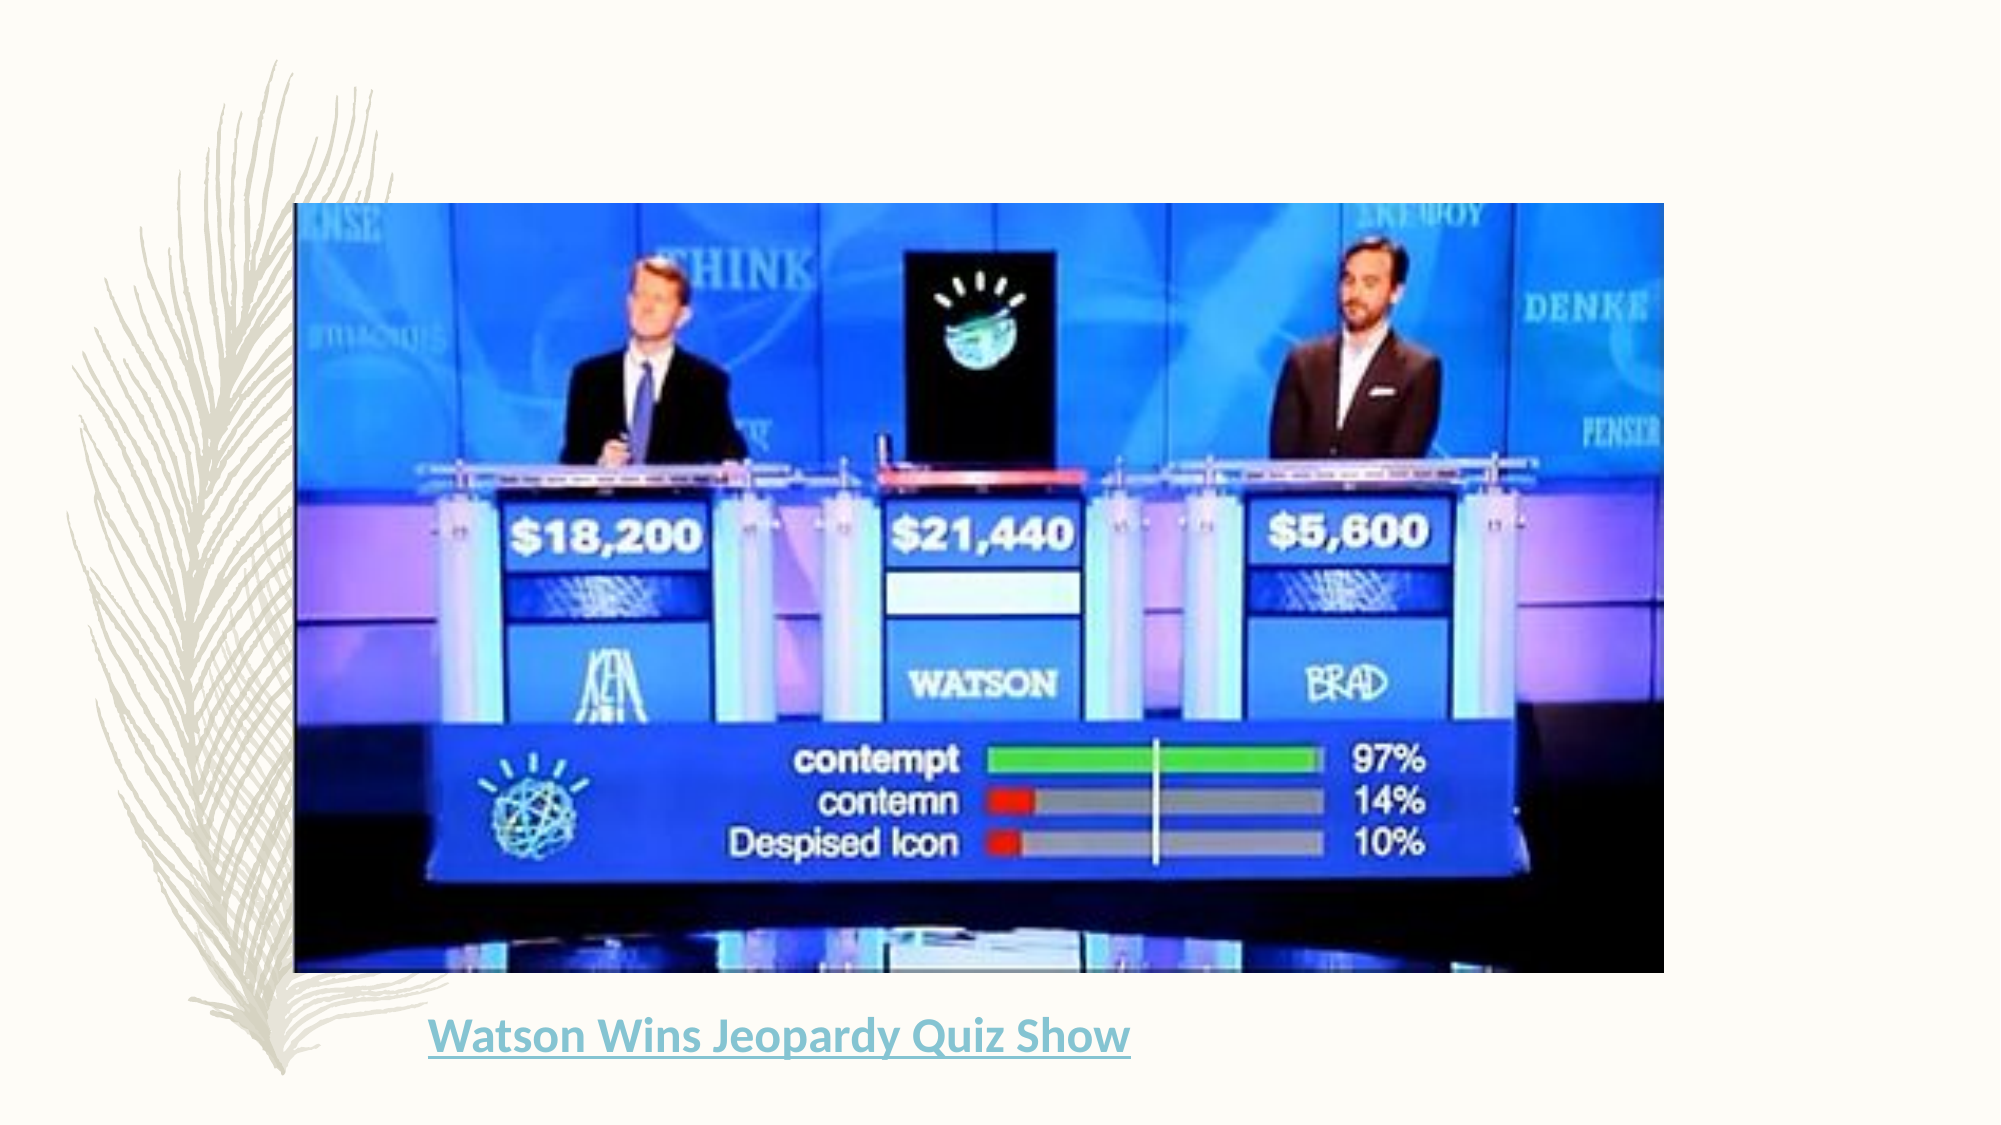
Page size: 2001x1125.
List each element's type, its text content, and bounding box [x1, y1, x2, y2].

text_box Watson Wins Jeopardy Quiz Show [412, 994, 2000, 1125]
picture [291, 203, 1664, 974]
